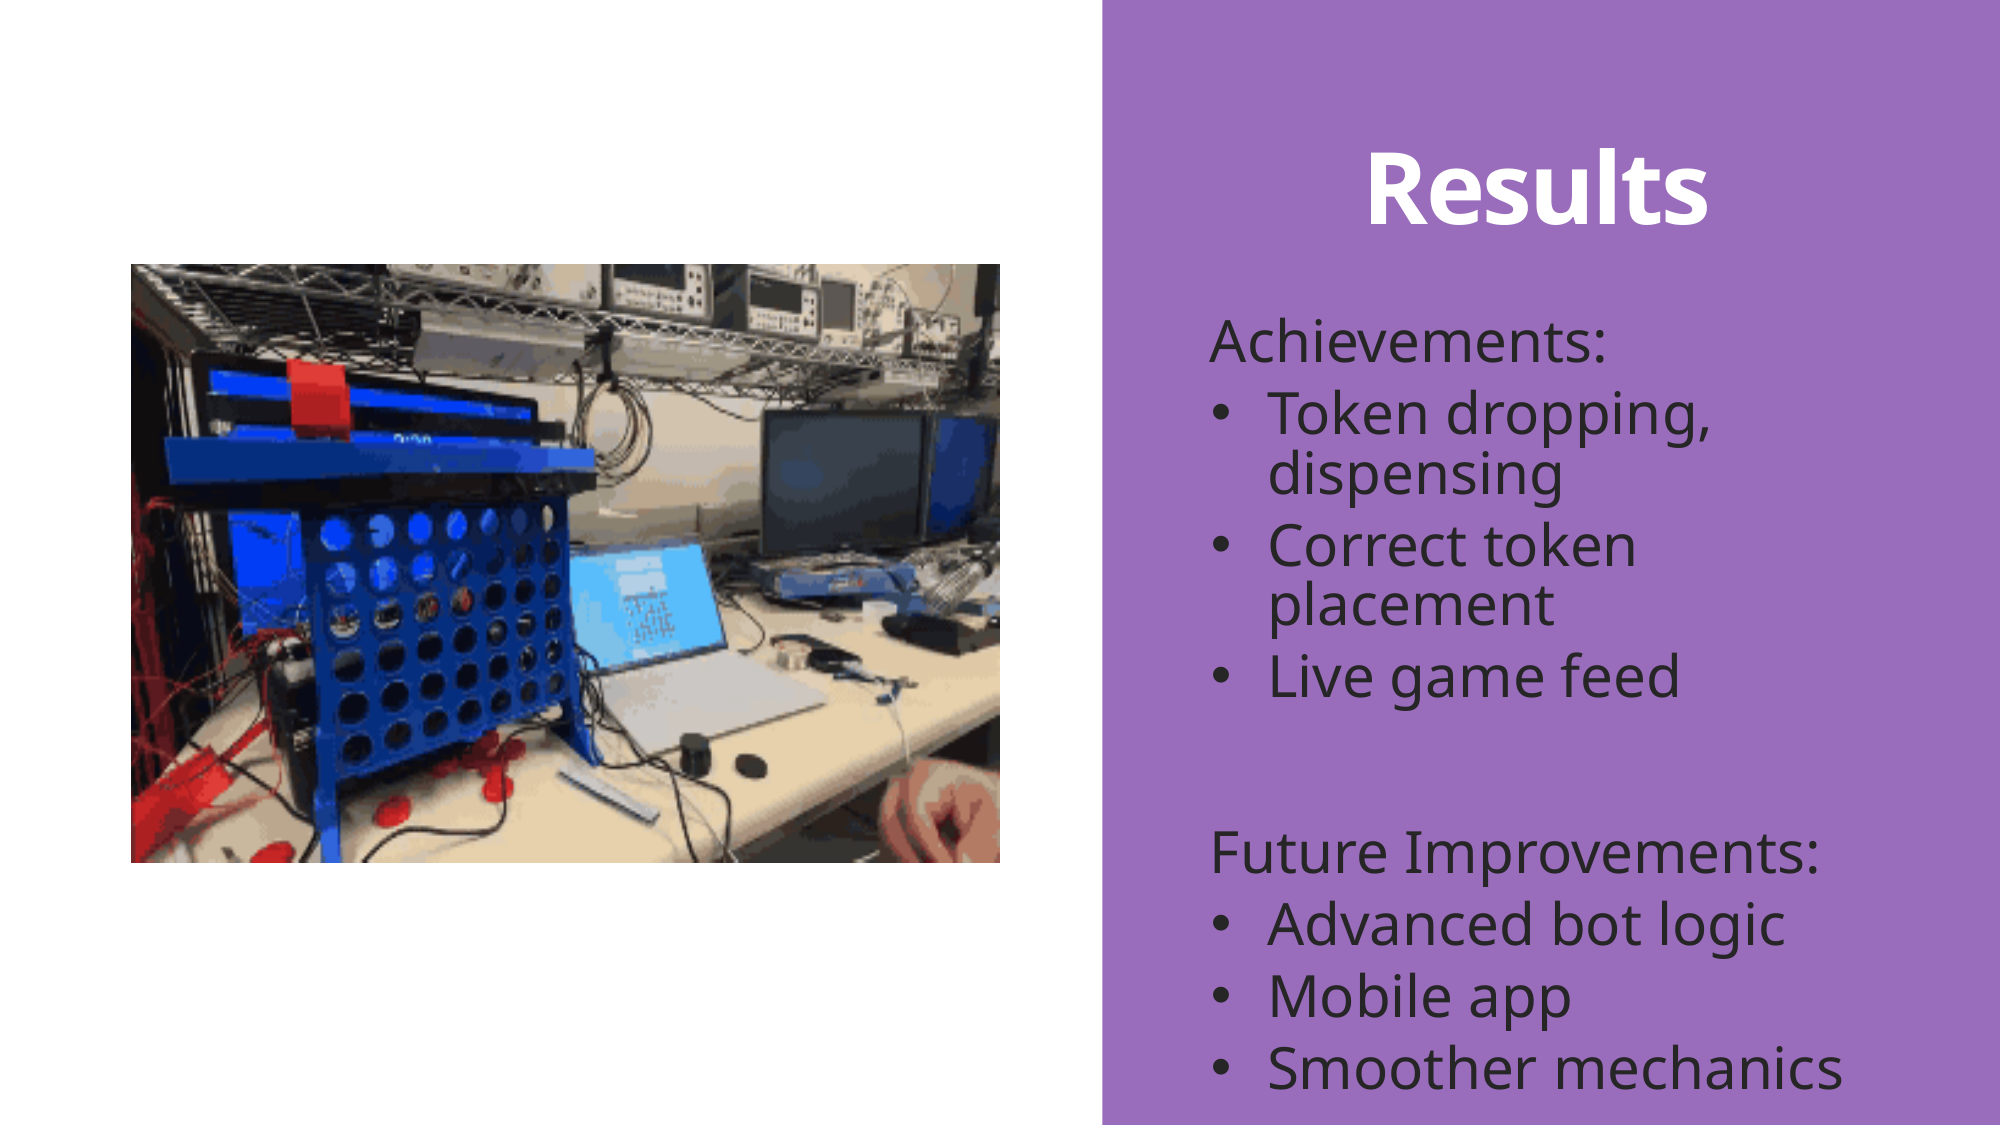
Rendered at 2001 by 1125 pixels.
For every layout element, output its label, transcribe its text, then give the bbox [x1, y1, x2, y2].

title Results [1180, 58, 1894, 331]
picture [131, 264, 1000, 863]
text_box [1101, 0, 2000, 1125]
list Achievements: Token dropping, dispensing Correct token placement Live game feed Future Improvements: Advanced bot logic Mobile app Smoother mechanics [1195, 307, 1908, 942]
